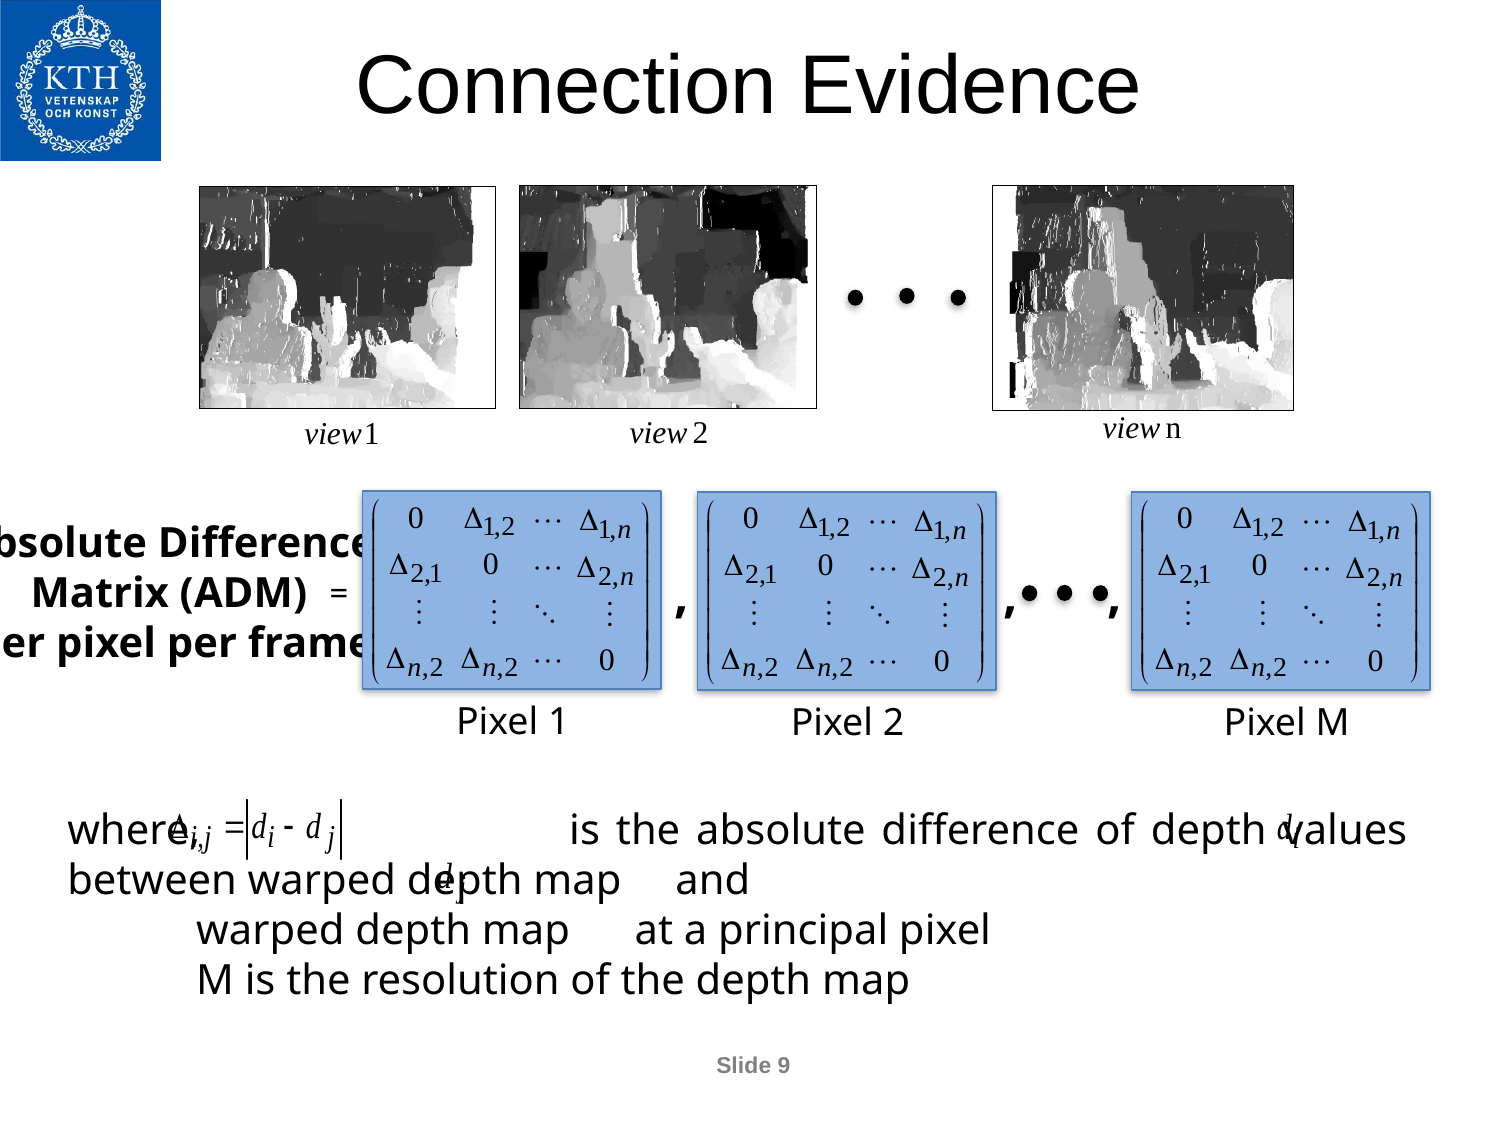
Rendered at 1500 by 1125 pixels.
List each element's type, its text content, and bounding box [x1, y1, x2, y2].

text_box , [674, 555, 682, 631]
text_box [162, 788, 353, 871]
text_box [13, 507, 357, 675]
title Connection Evidence [162, 0, 1499, 161]
text_box where, is the absolute difference of depth values between warped depth map and warped depth map at a principal pixel M is the resolution of the depth map [52, 795, 1424, 1011]
picture [0, 0, 162, 162]
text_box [199, 185, 1294, 457]
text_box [362, 490, 664, 751]
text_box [697, 491, 999, 751]
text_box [1269, 798, 1308, 863]
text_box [429, 847, 476, 917]
text_box [501, 948, 541, 1009]
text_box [1003, 554, 1115, 632]
text_box Slide 9 [682, 1033, 824, 1094]
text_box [1130, 491, 1433, 751]
